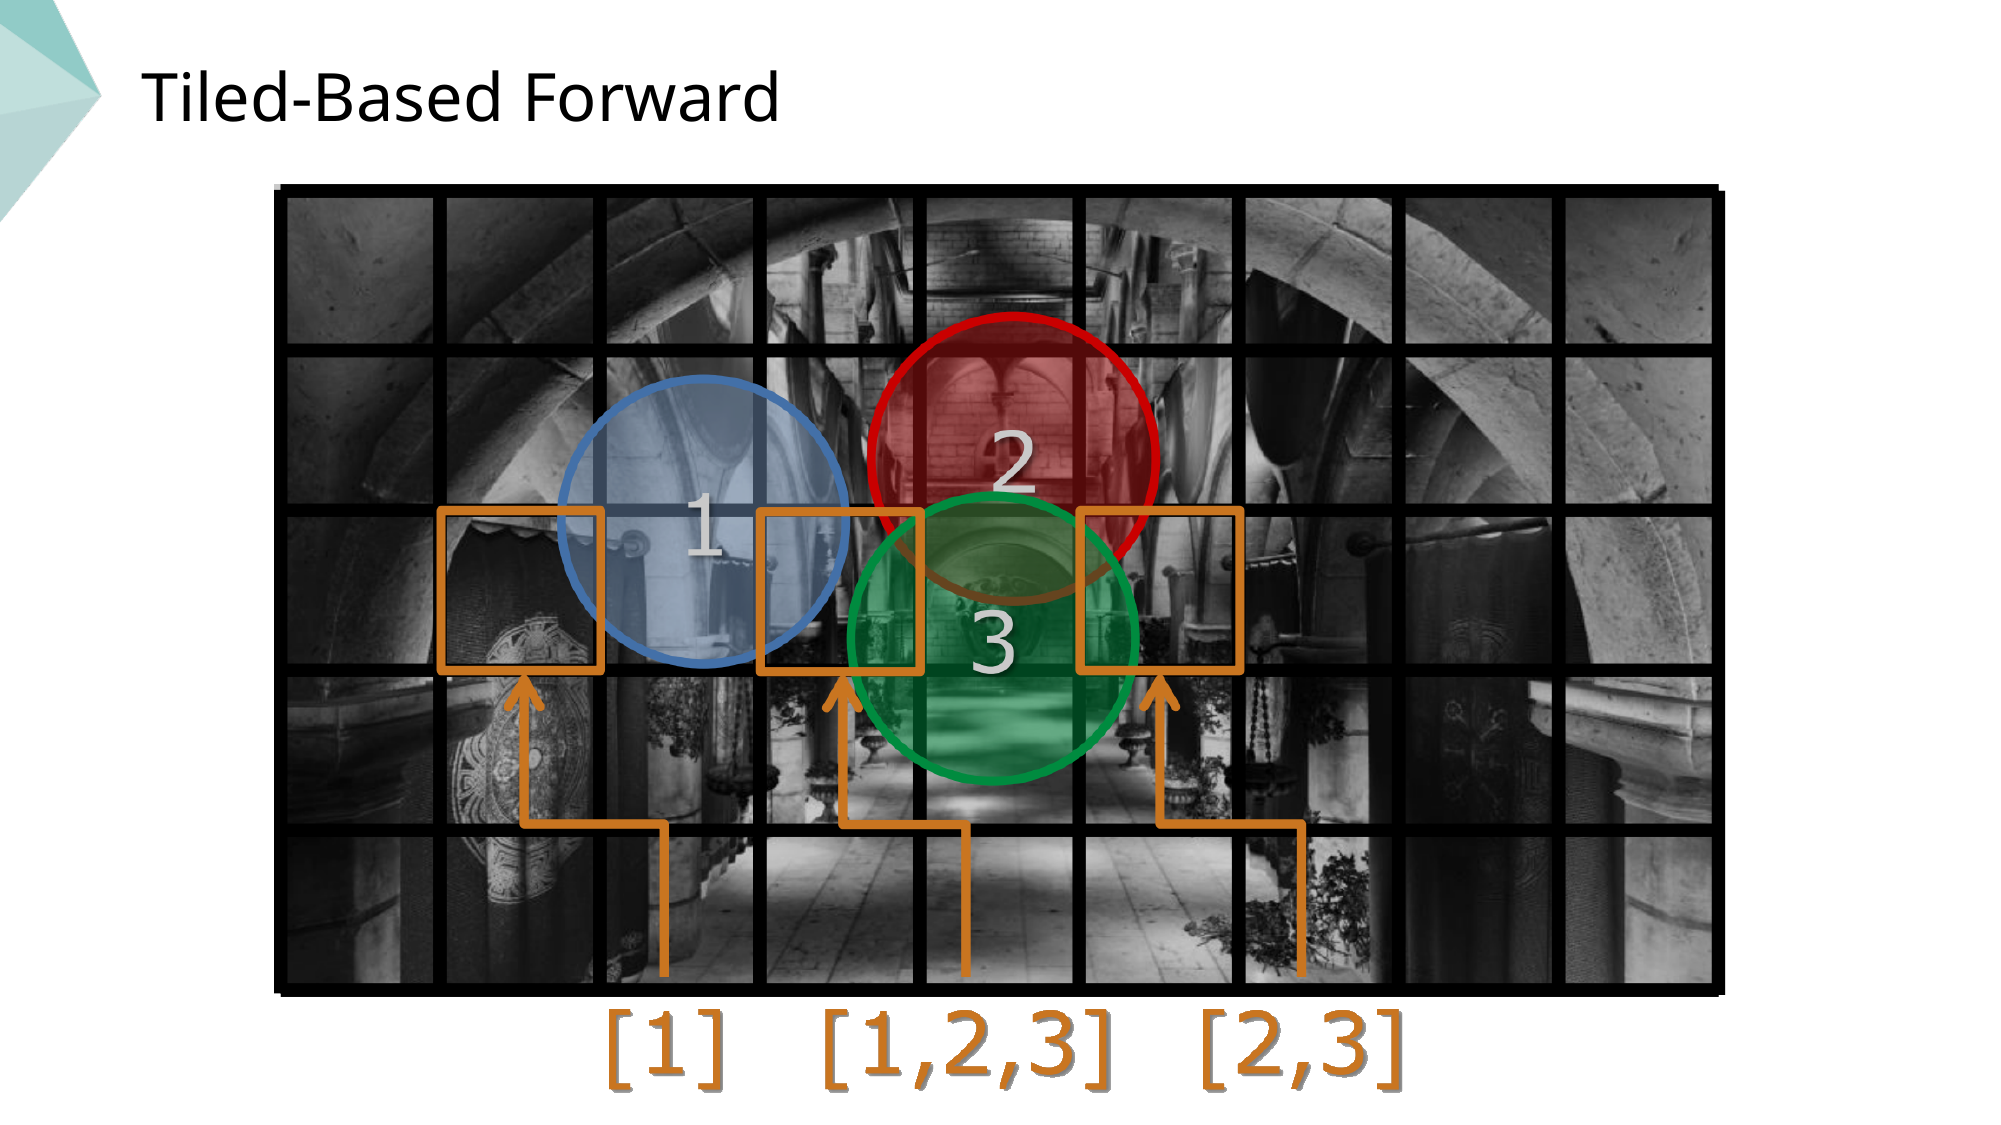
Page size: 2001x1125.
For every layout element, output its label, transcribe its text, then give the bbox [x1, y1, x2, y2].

text_box Tiled-Based Forward [126, 47, 873, 143]
picture [0, 0, 1726, 1116]
